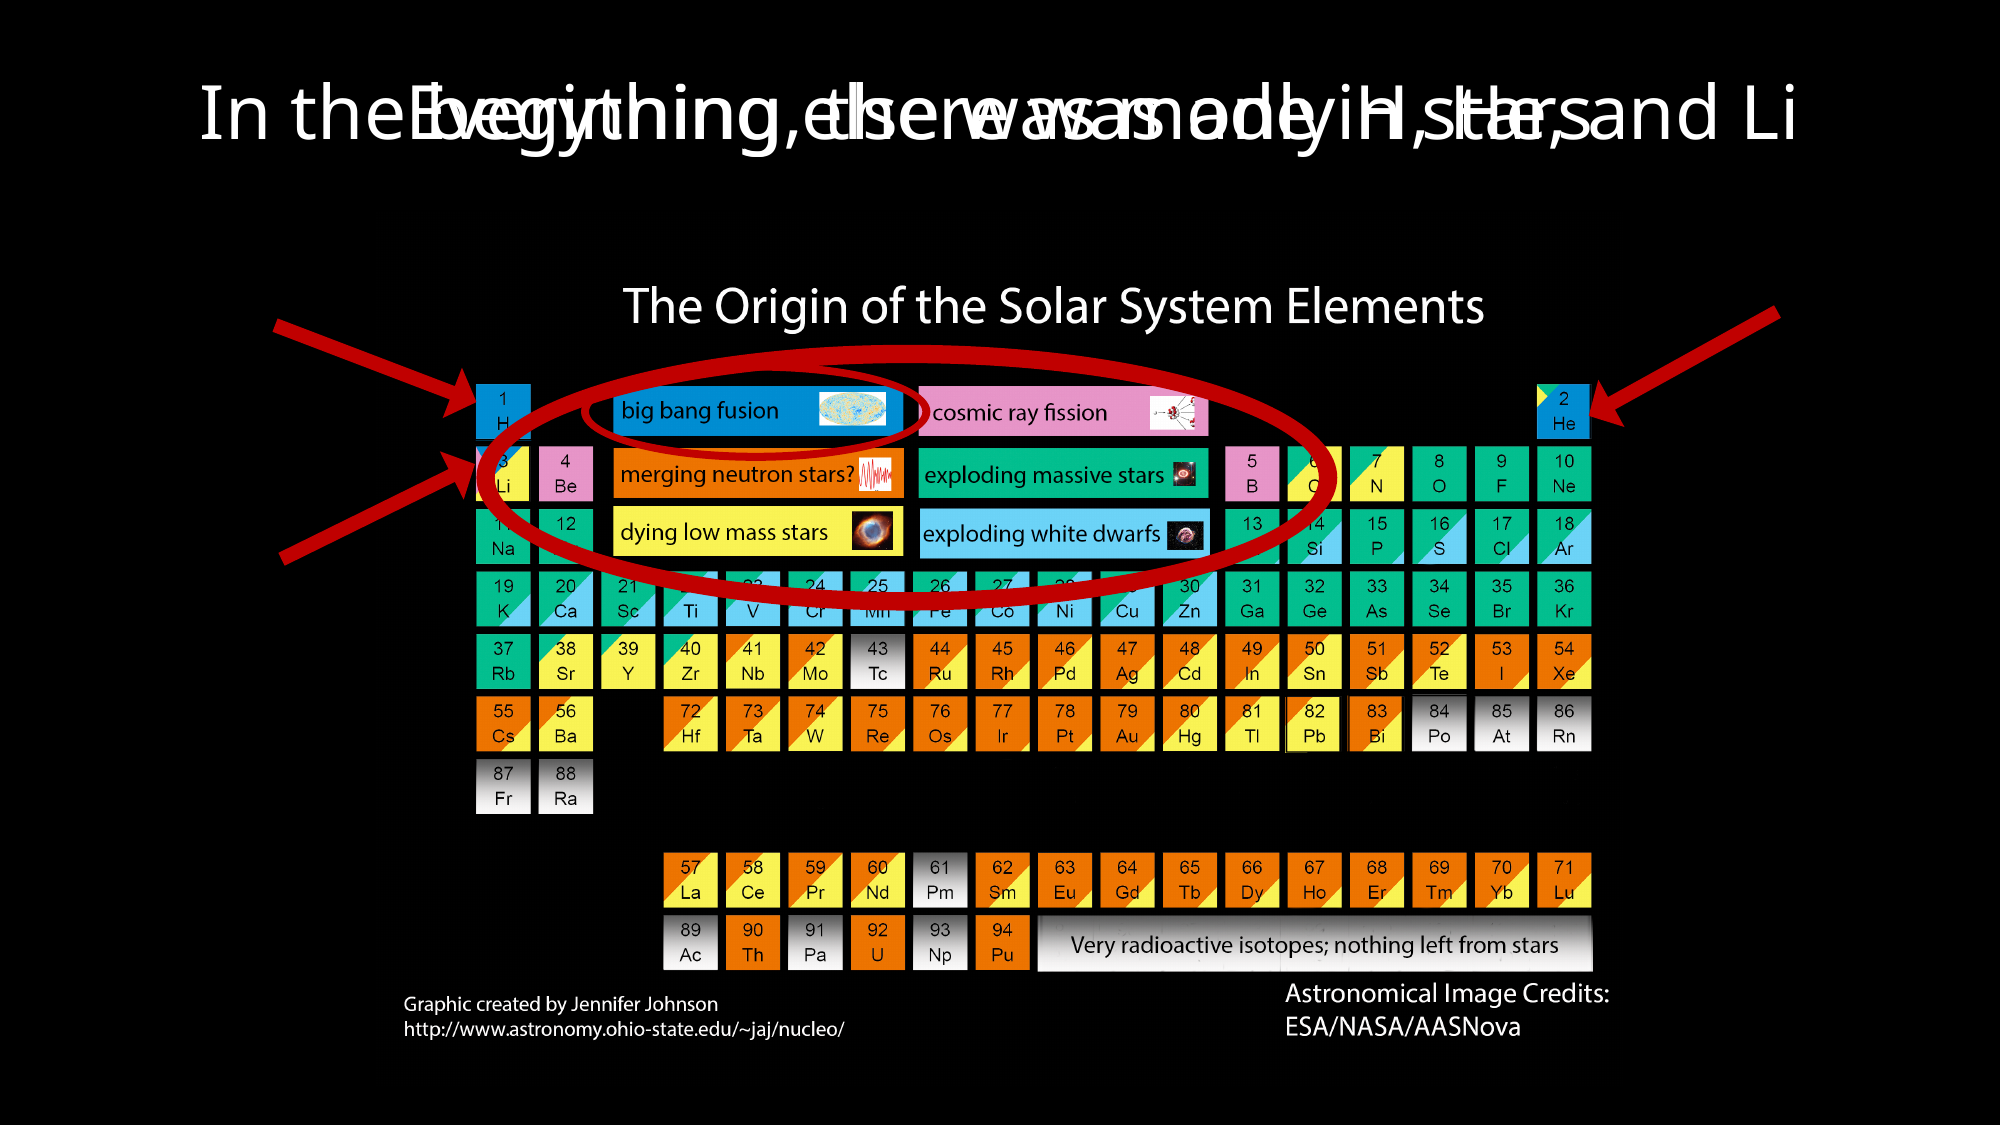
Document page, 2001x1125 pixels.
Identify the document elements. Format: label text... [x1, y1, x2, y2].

text_box Everything else was made in stars [0, 38, 2000, 192]
text_box [272, 318, 376, 372]
picture [376, 212, 1624, 1087]
text_box [1624, 305, 1781, 405]
text_box [278, 504, 376, 566]
